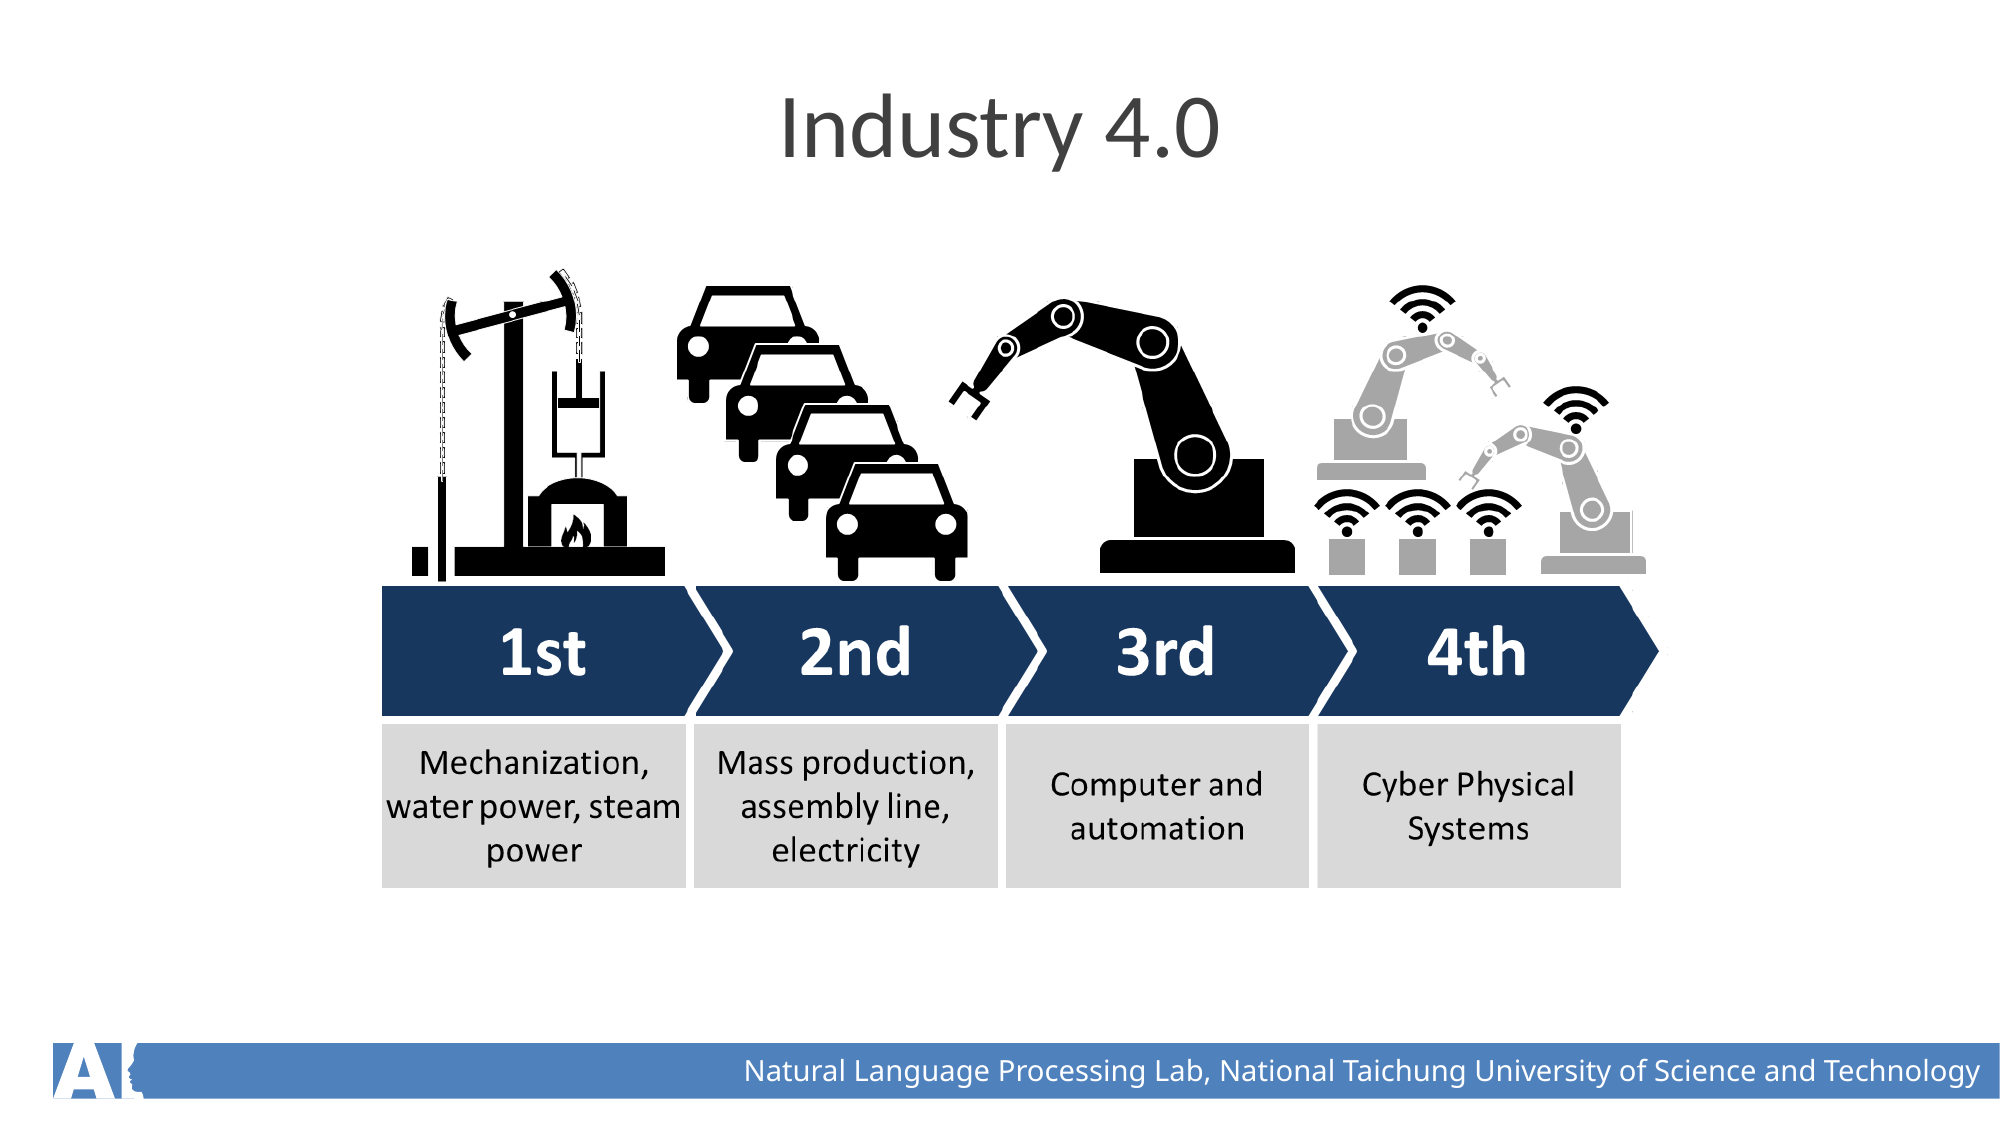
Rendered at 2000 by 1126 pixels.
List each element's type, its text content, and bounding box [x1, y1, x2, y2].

text_box Natural Language Processing Lab, National Taichung University of Science and Technology [728, 1045, 1997, 1096]
list Industry 4.0 [0, 55, 2000, 186]
picture [373, 267, 1668, 896]
